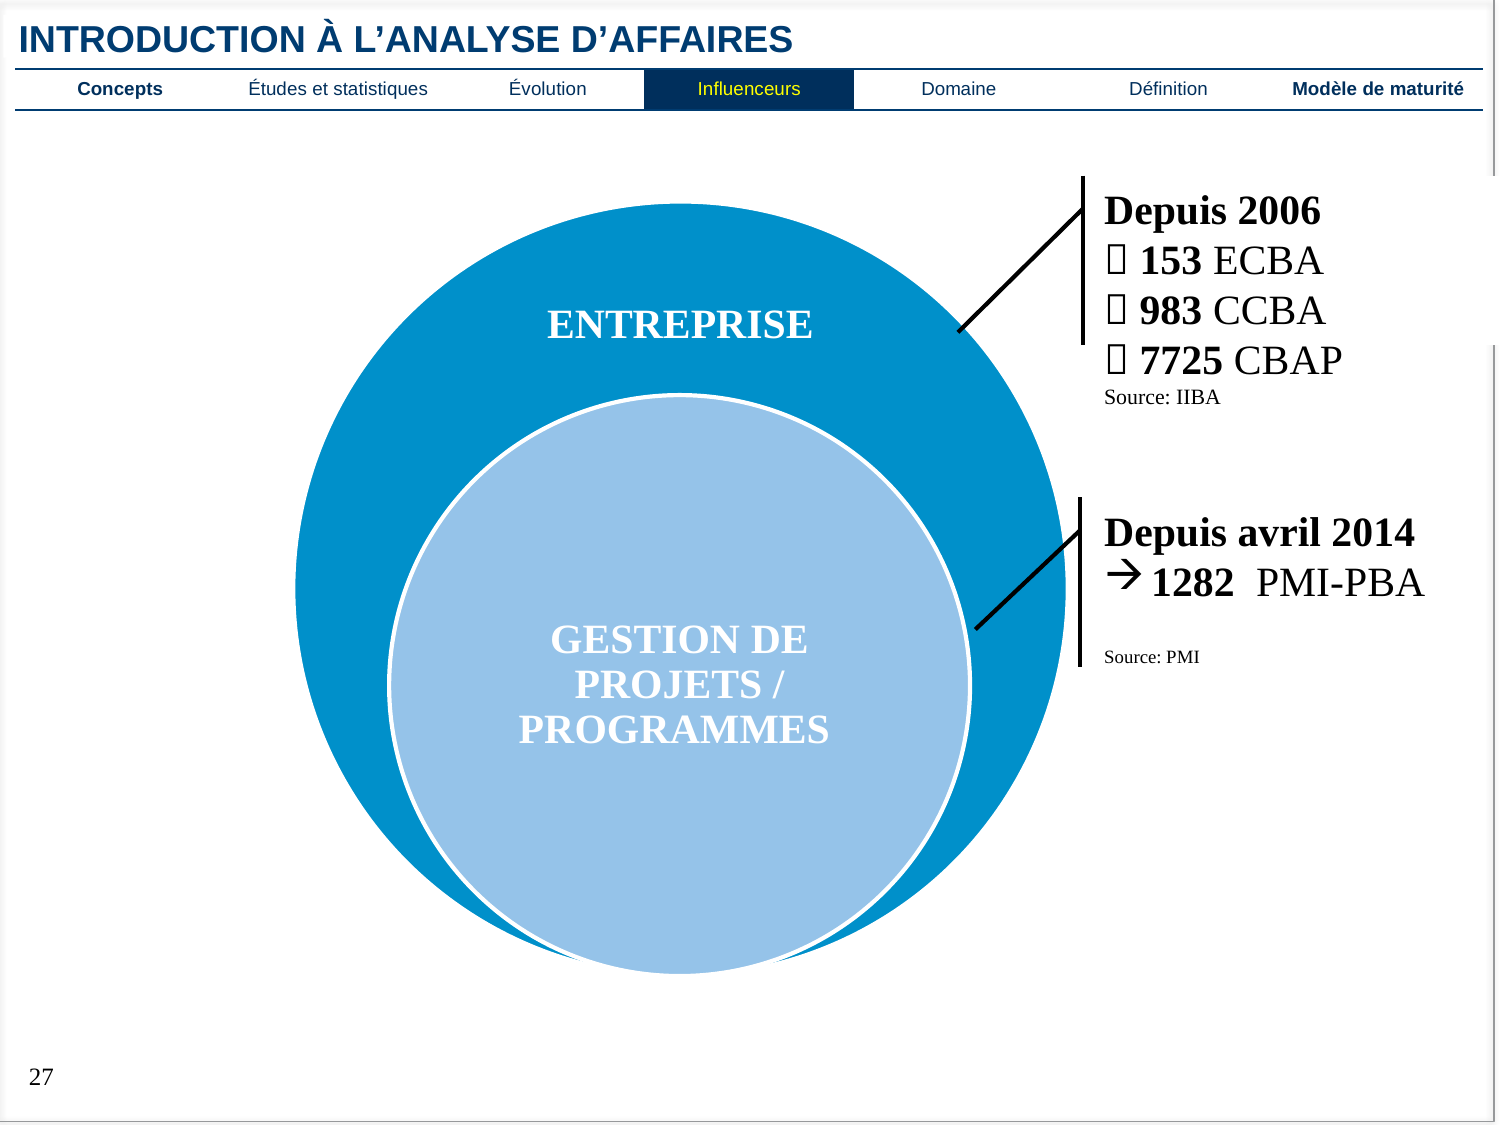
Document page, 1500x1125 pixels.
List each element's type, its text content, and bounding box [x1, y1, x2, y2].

table_header Influenceurs [644, 70, 854, 109]
text_box Depuis 2006  153 ECBA  983 CCBA  7725 CBAP Source: IIBA [1089, 176, 1500, 345]
text_box Depuis avril 2014 1282 PMI-PBA Source: PMI [1153, 497, 1483, 667]
table_header Définition [1064, 70, 1273, 109]
table_header Concepts [15, 70, 225, 109]
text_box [36, 201, 1148, 977]
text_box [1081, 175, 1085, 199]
table_header Domaine [854, 70, 1064, 109]
table_header Modèle de maturité [1273, 70, 1483, 109]
table_header Études et statistiques [225, 70, 451, 109]
title Introduction à l’analyse d’affaires [3, 14, 1342, 58]
table_header Évolution [451, 70, 644, 109]
